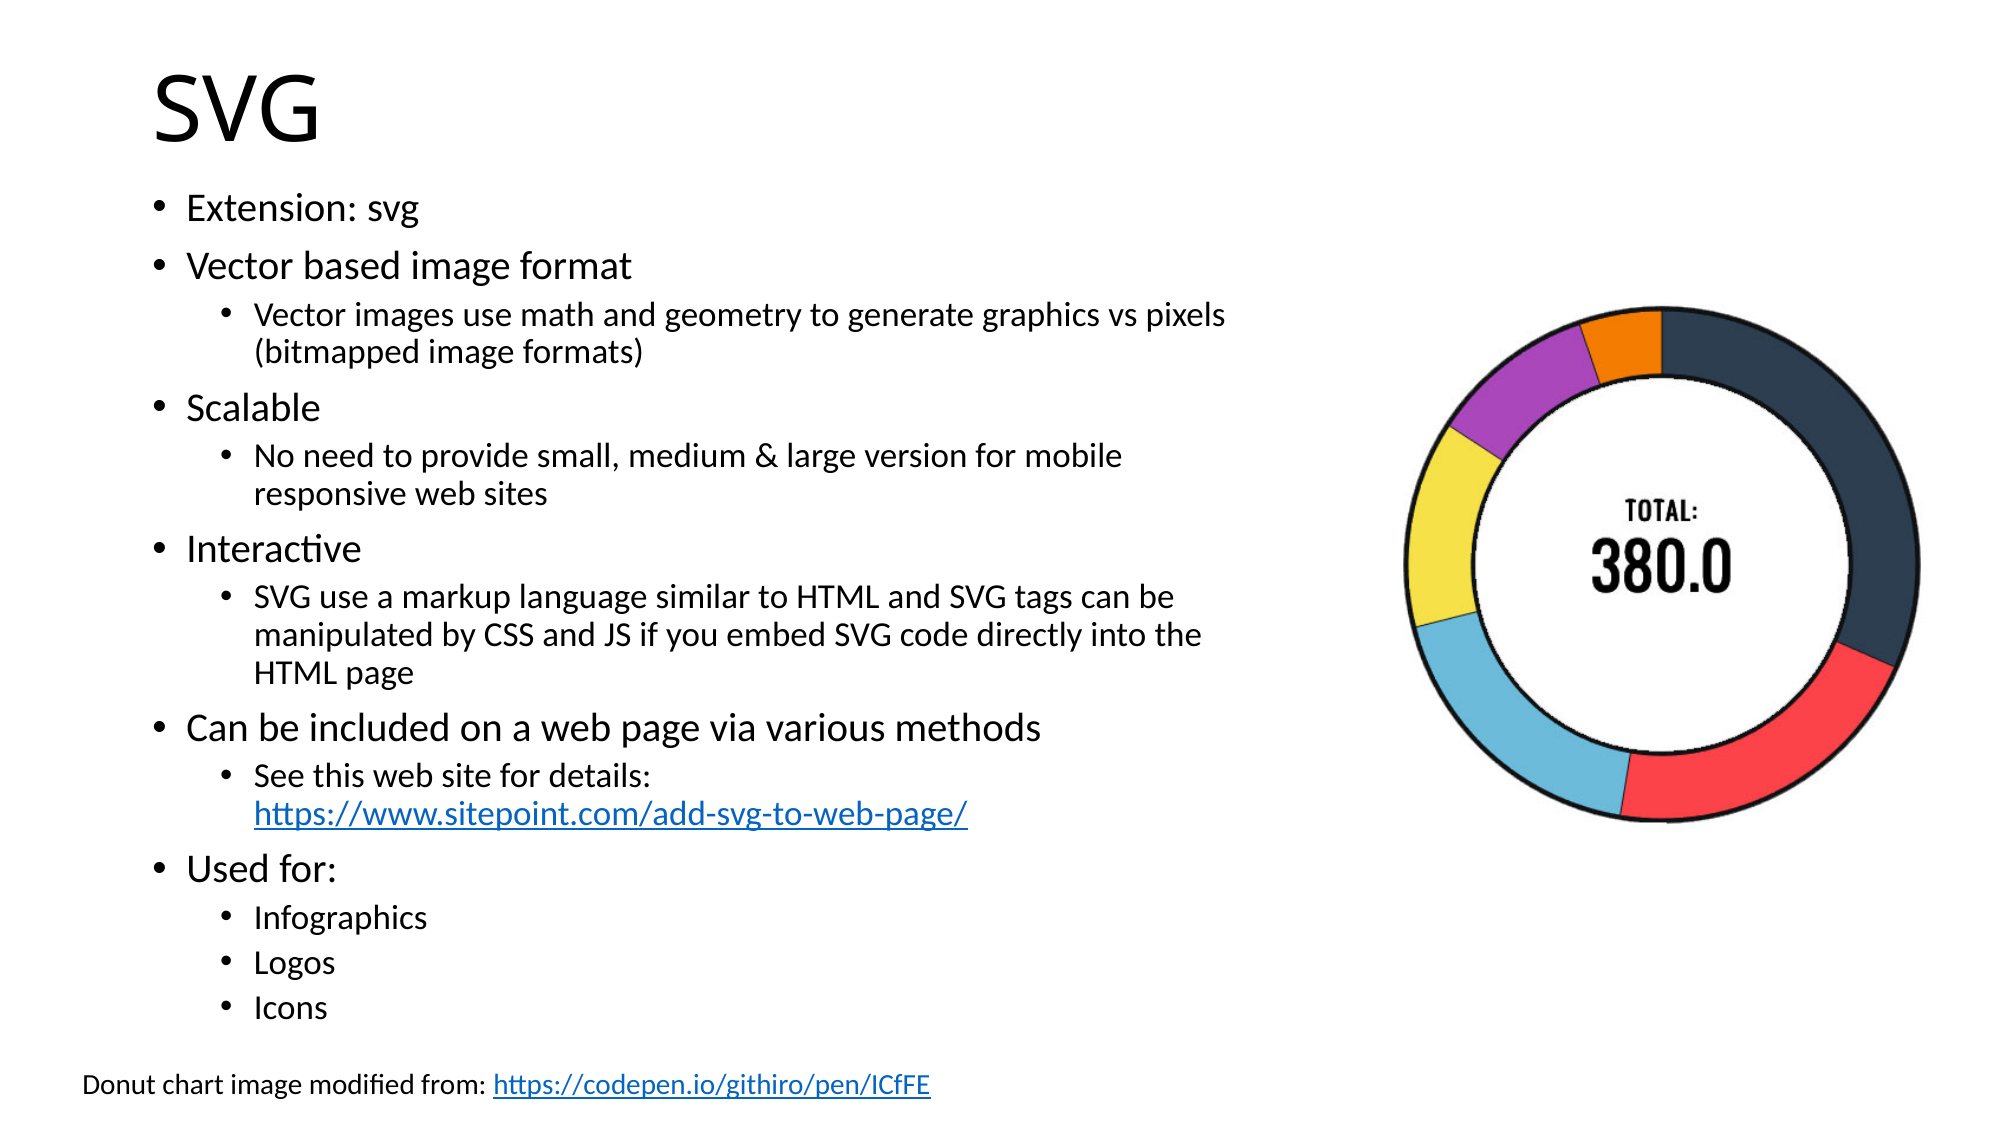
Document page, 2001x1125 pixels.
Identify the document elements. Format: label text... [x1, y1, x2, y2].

title SVG [137, 3, 1863, 221]
picture [1356, 293, 1967, 832]
list Extension: svg Vector based image format Vector images use math and geometry to generate graphics vs pixels (bitmapped image formats) Scalable No need to provide small, medium & large version for mobile responsive web sites Interactive SVG use a markup language similar to HTML and SVG tags can be manipulated by CSS and JS if you embed SVG code directly into the HTML page Can be included on a web page via various methods See this web site for details: https://www.sitepoint.com/add-svg-to-web-page/ Used for: Infographics Logos Icons [137, 178, 1285, 1036]
text_box Donut chart image modified from: https://codepen.io/githiro/pen/ICfFE [67, 1058, 1831, 1108]
